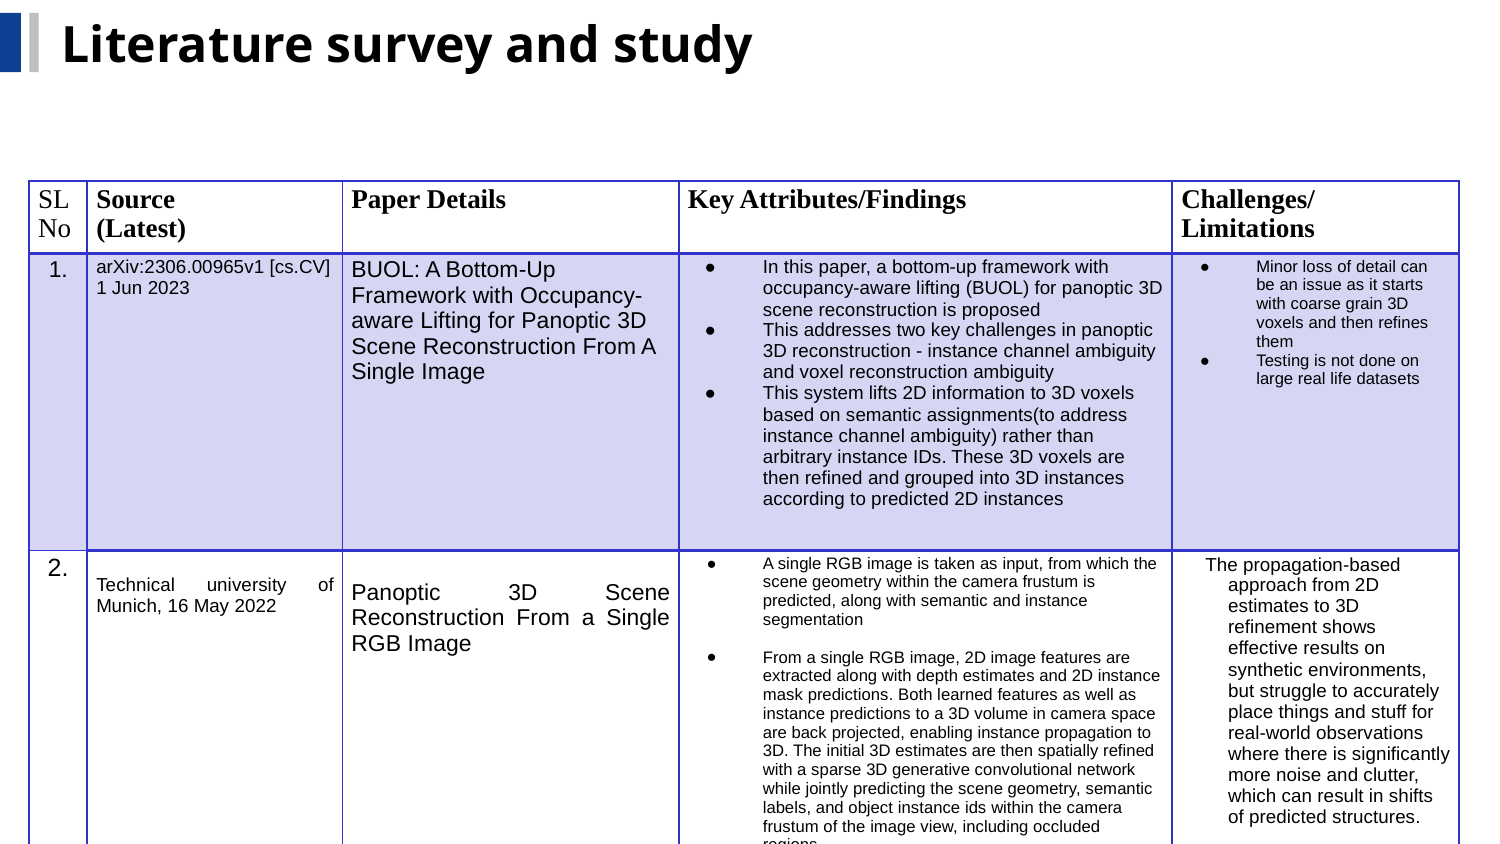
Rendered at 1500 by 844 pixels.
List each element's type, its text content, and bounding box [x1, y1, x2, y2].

table_cell BUOL: A Bottom-Up Framework with Occupancy-aware Lifting for Panoptic 3D Scene Reconstruction From A Single Image [343, 255, 678, 549]
table_cell 2. [30, 551, 86, 844]
table_header Paper Details [343, 182, 678, 252]
table_cell In this paper, a bottom-up framework with occupancy-aware lifting (BUOL) for panoptic 3D scene reconstruction is proposed This addresses two key challenges in panoptic 3D reconstruction - instance channel ambiguity and voxel reconstruction ambiguity This system lifts 2D information to 3D voxels based on semantic assignments(to address instance channel ambiguity) rather than arbitrary instance IDs. These 3D voxels are then refined and grouped into 3D instances according to predicted 2D instances [680, 255, 1171, 549]
table_cell Technical university of Munich, 16 May 2022 [88, 552, 342, 844]
text_box [27, 11, 41, 74]
text_box [0, 11, 23, 74]
table_cell A single RGB image is taken as input, from which the scene geometry within the camera frustum is predicted, along with semantic and instance segmentation From a single RGB image, 2D image features are extracted along with depth estimates and 2D instance mask predictions. Both learned features as well as instance predictions to a 3D volume in camera space are back projected, enabling instance propagation to 3D. The initial 3D estimates are then spatially refined with a sparse 3D generative convolutional network while jointly predicting the scene geometry, semantic labels, and object instance ids within the camera frustum of the image view, including occluded regions. [680, 552, 1171, 844]
table_cell 1. [30, 255, 86, 550]
table_cell arXiv:2306.00965v1 [cs.CV] 1 Jun 2023 [88, 255, 342, 549]
table_header SL No [30, 182, 86, 252]
table_header Challenges/ Limitations [1173, 182, 1458, 252]
table_cell Panoptic 3D Scene Reconstruction From a Single RGB Image [343, 552, 678, 844]
text_box Literature survey and study [46, 5, 1204, 80]
table_cell The propagation-based approach from 2D estimates to 3D refinement shows effective results on synthetic environments, but struggle to accurately place things and stuff for real-world observations where there is significantly more noise and clutter, which can result in shifts of predicted structures. [1173, 552, 1458, 844]
table_header Key Attributes/Findings [680, 182, 1171, 252]
table_cell Minor loss of detail can be an issue as it starts with coarse grain 3D voxels and then refines them Testing is not done on large real life datasets [1173, 255, 1458, 549]
table_header Source (Latest) [88, 182, 342, 252]
